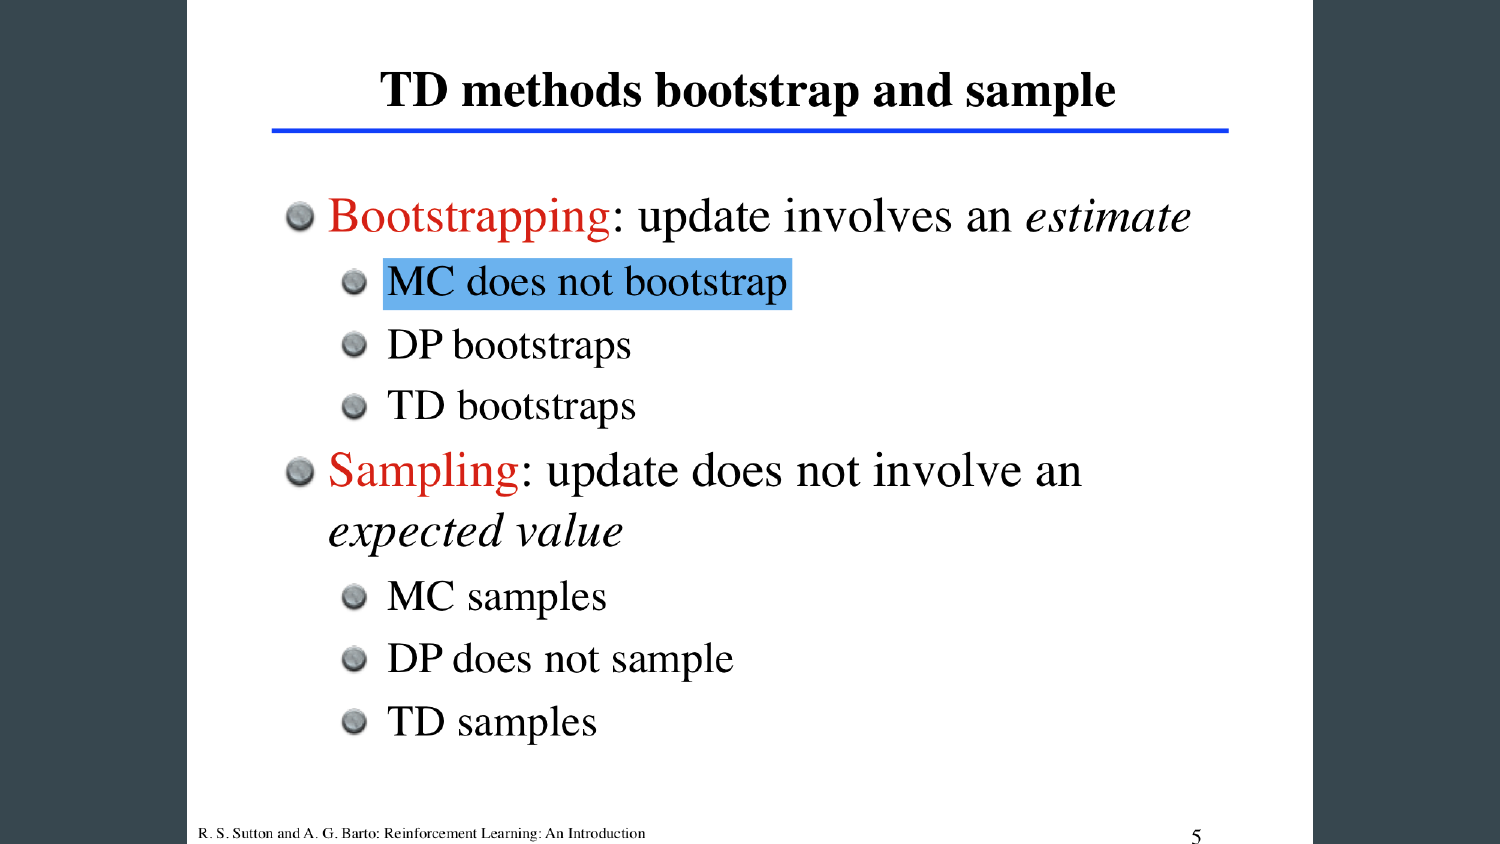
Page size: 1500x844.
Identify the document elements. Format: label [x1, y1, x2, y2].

picture [187, 0, 1313, 844]
